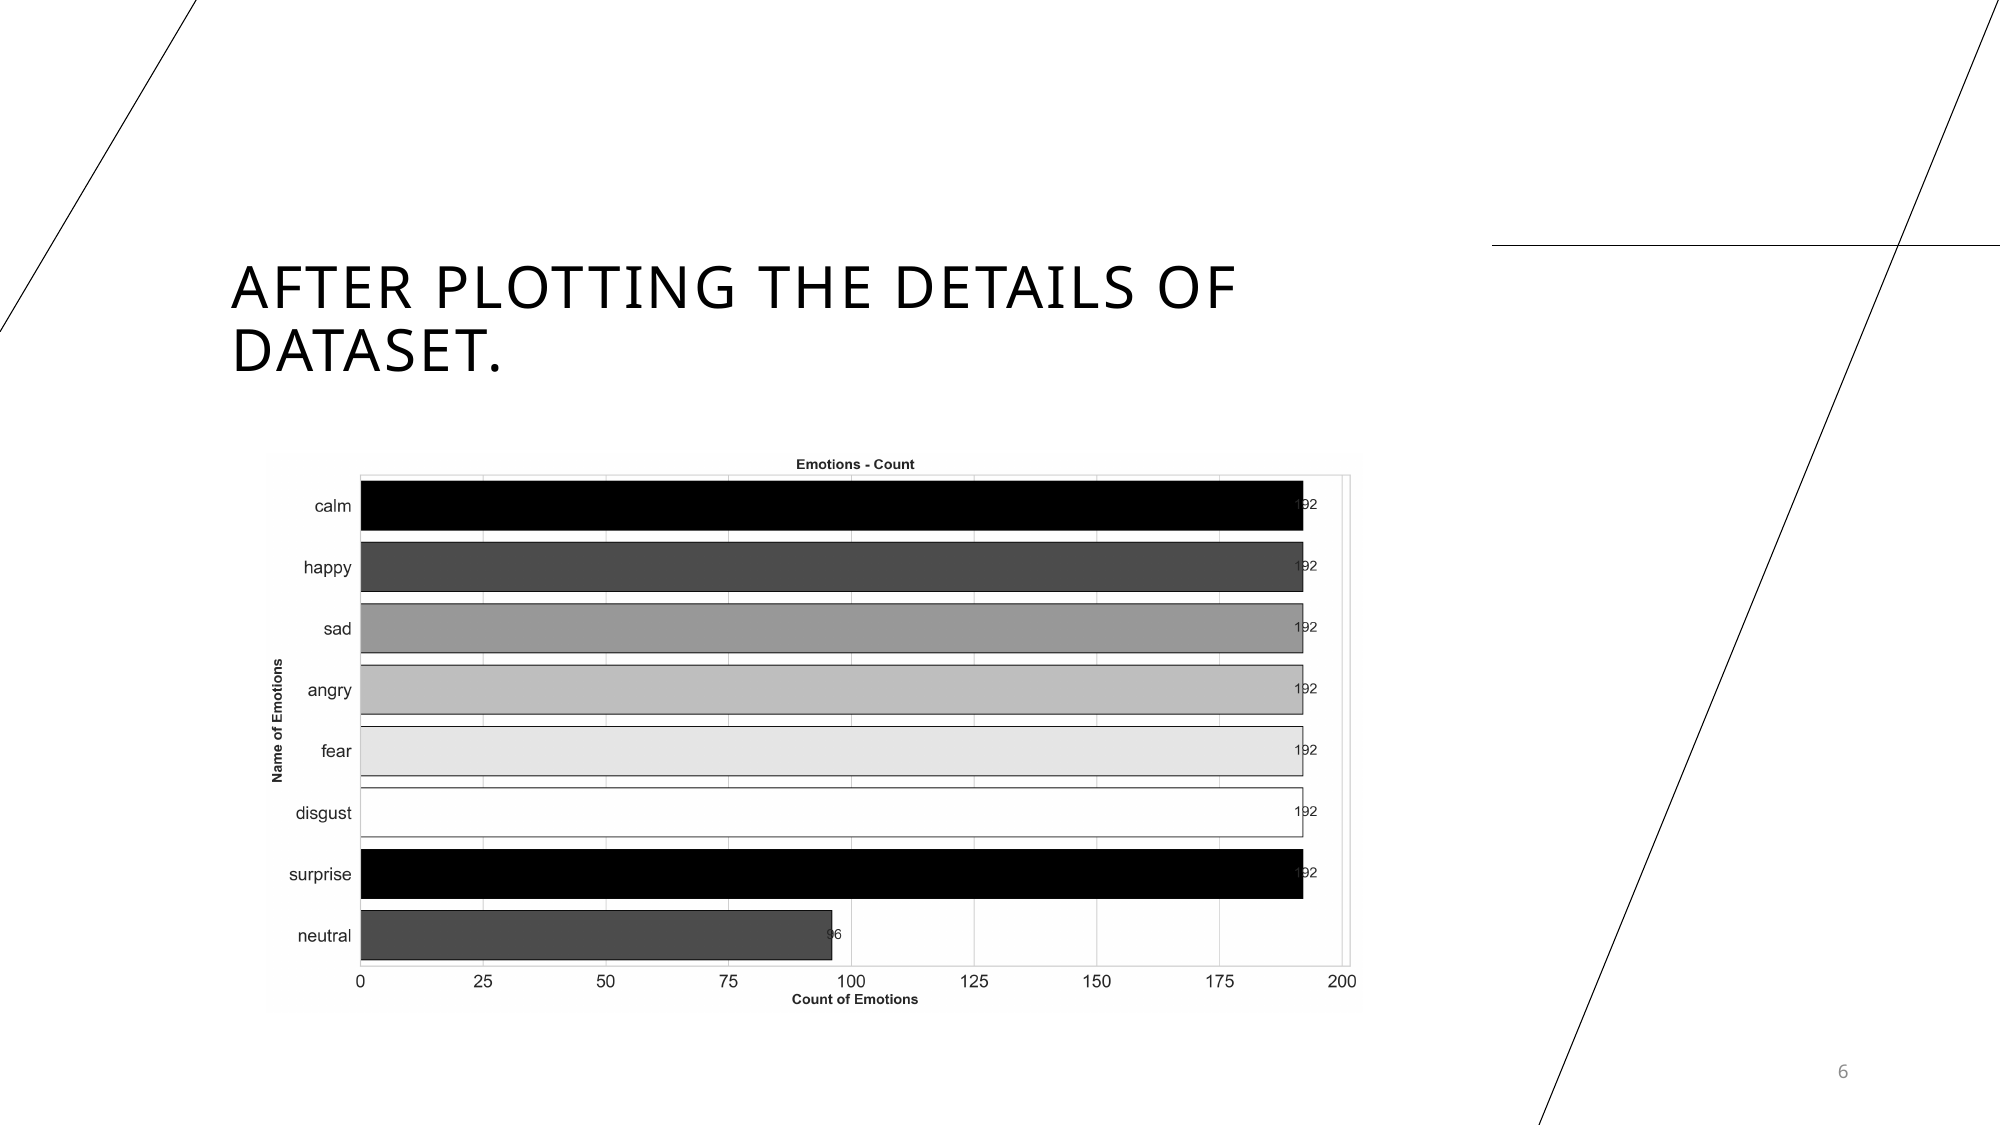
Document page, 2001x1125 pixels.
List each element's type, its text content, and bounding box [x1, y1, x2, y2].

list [266, 453, 1363, 1013]
slide_number 6 [1701, 1042, 1864, 1103]
title After plotting the details of dataset. [216, 43, 1413, 392]
